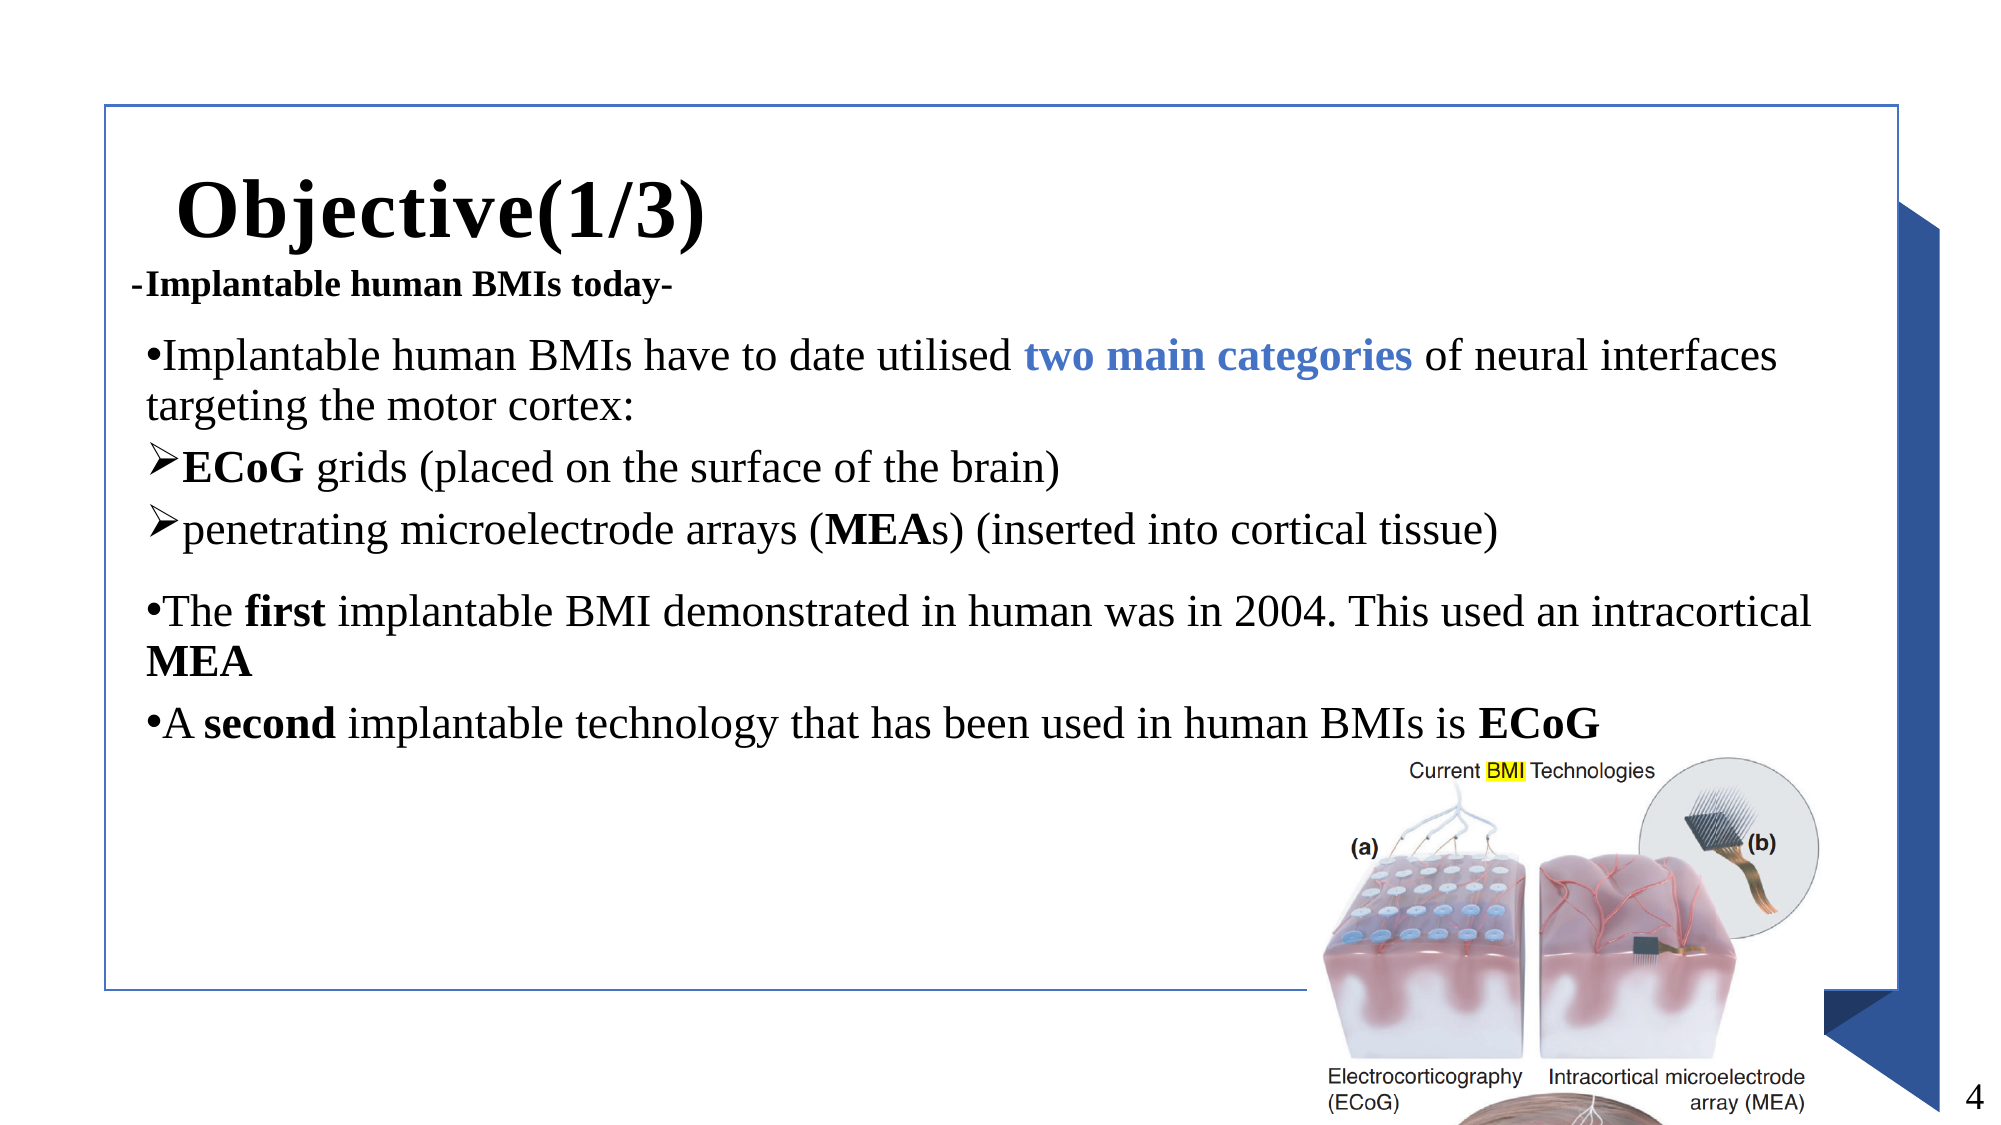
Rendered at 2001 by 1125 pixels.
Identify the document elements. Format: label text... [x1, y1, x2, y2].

text_box The first implantable BMI demonstrated in human was in 2004. This used an intracortical MEA A second implantable technology that has been used in human BMIs is ECoG [131, 641, 1840, 756]
text_box 4 [1950, 1064, 2000, 1125]
text_box [1825, 201, 1940, 1113]
text_box -Implantable human BMIs today- [82, 251, 722, 312]
text_box Objective(1/3) [160, 146, 863, 262]
picture [1307, 753, 1824, 1125]
text_box [104, 105, 1899, 990]
text_box Implantable human BMIs have to date utilised two main categories of neural interfaces targeting the motor cortex: ECoG grids (placed on the surface of the brain) penetrating microelectrode arrays (MEAs) (inserted into cortical tissue) [131, 316, 1840, 569]
text_box [132, 667, 1839, 743]
text_box [1824, 990, 1893, 1036]
